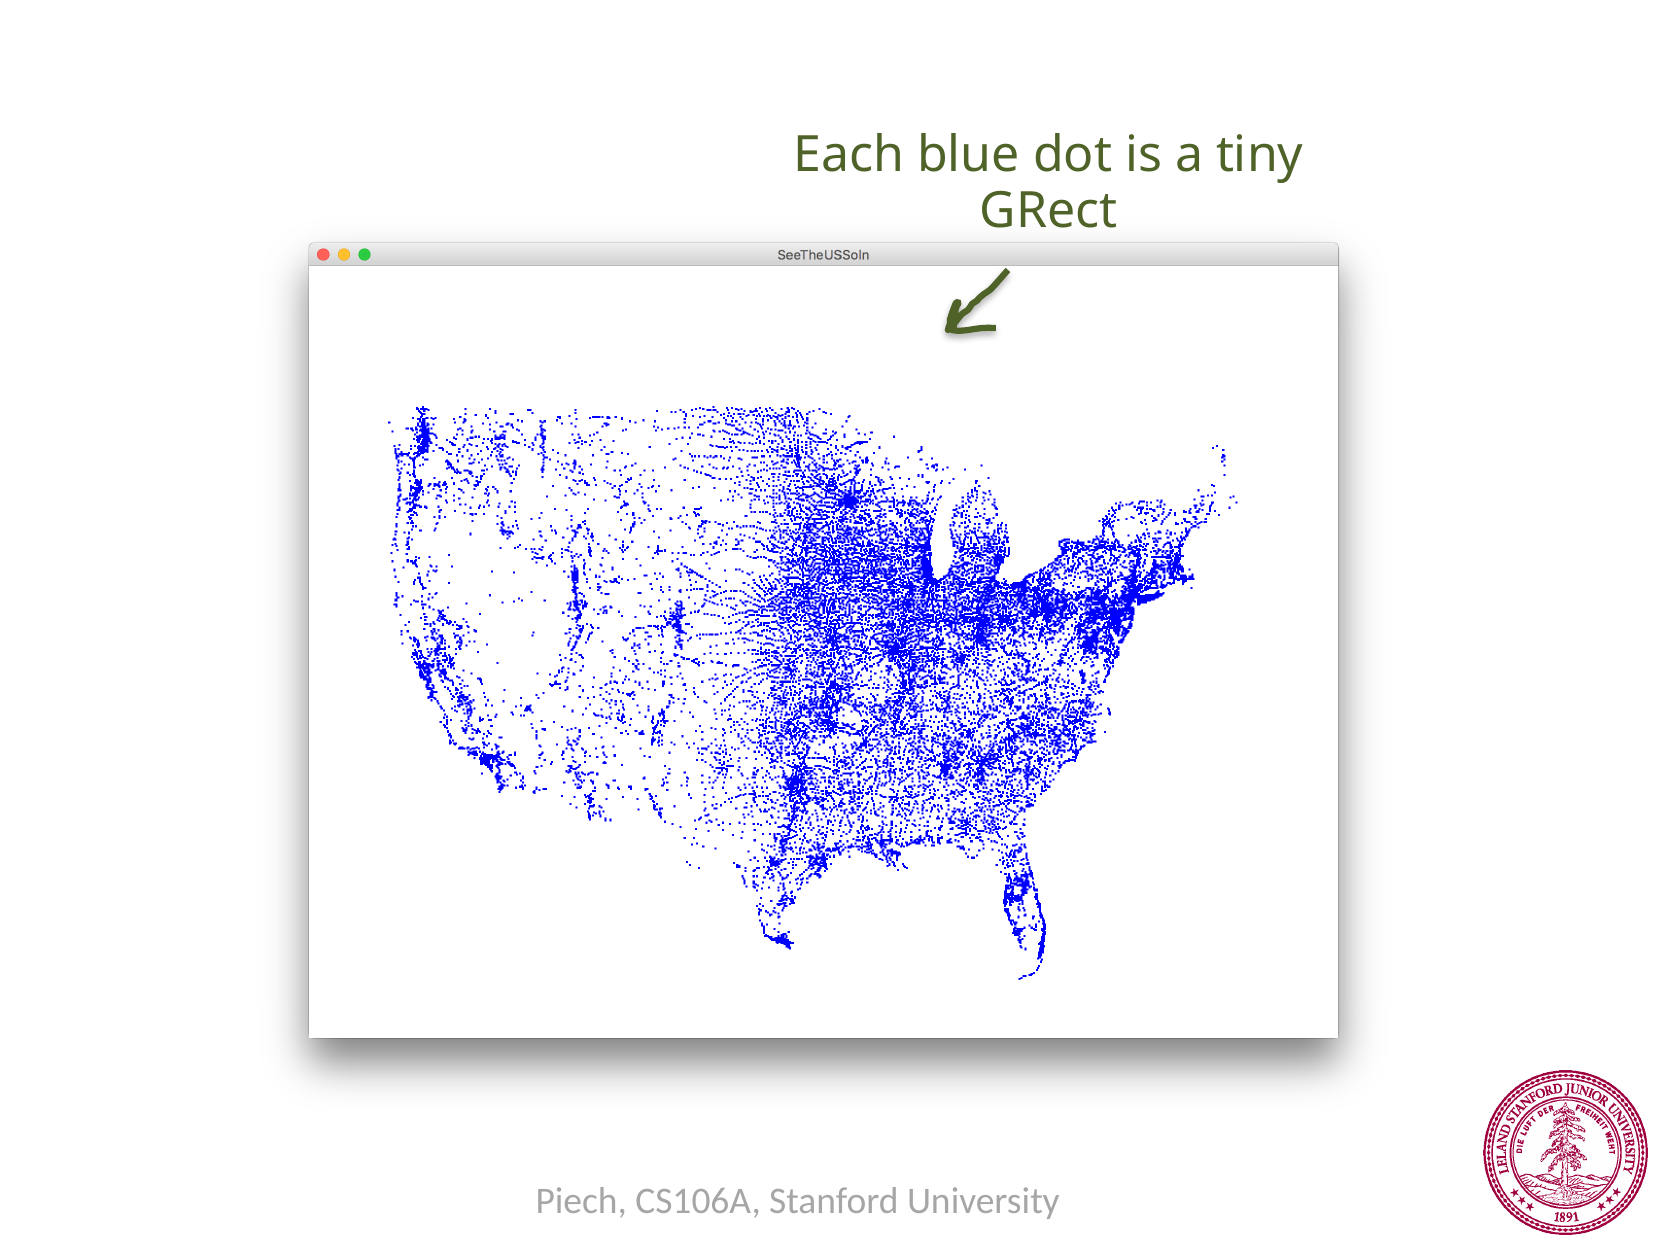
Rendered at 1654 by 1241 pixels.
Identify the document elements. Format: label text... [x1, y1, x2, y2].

picture [251, 210, 1396, 1121]
text_box Each blue dot is a tiny GRect [751, 120, 1346, 209]
picture [1483, 1070, 1648, 1235]
